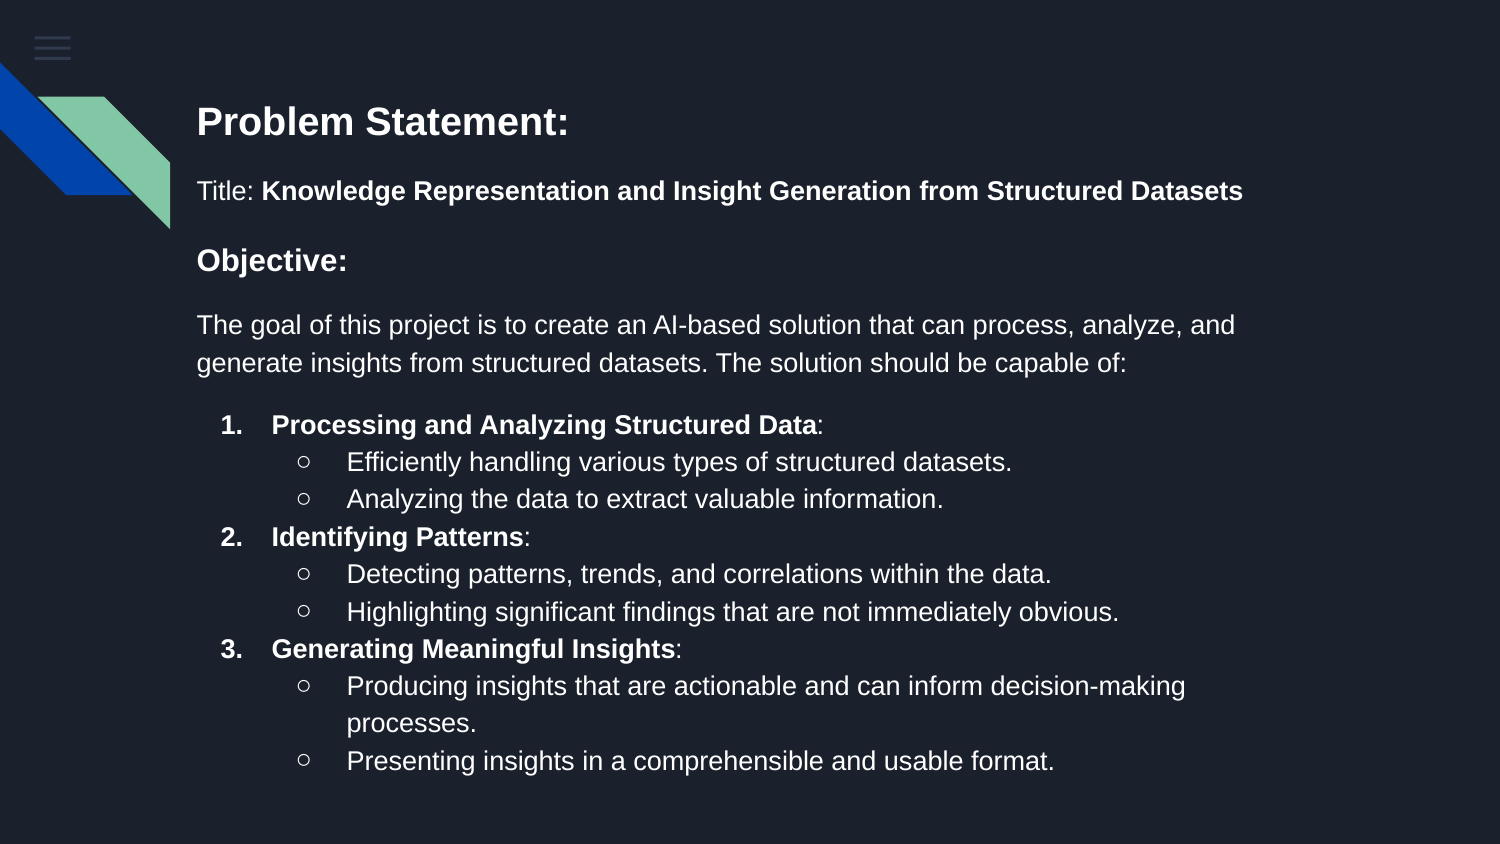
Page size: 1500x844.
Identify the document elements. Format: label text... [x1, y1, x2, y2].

text_box Problem Statement: Title: Knowledge Representation and Insight Generation from Structured Datasets Objective: The goal of this project is to create an AI-based solution that can process, analyze, and generate insights from structured datasets. The solution should be capable of: Processing and Analyzing Structured Data: Efficiently handling various types of structured datasets. Analyzing the data to extract valuable information. Identifying Patterns: Detecting patterns, trends, and correlations within the data. Highlighting significant findings that are not immediately obvious. Generating Meaningful Insights: Producing insights that are actionable and can inform decision-making processes. Presenting insights in a comprehensible and usable format. [181, 80, 1319, 673]
